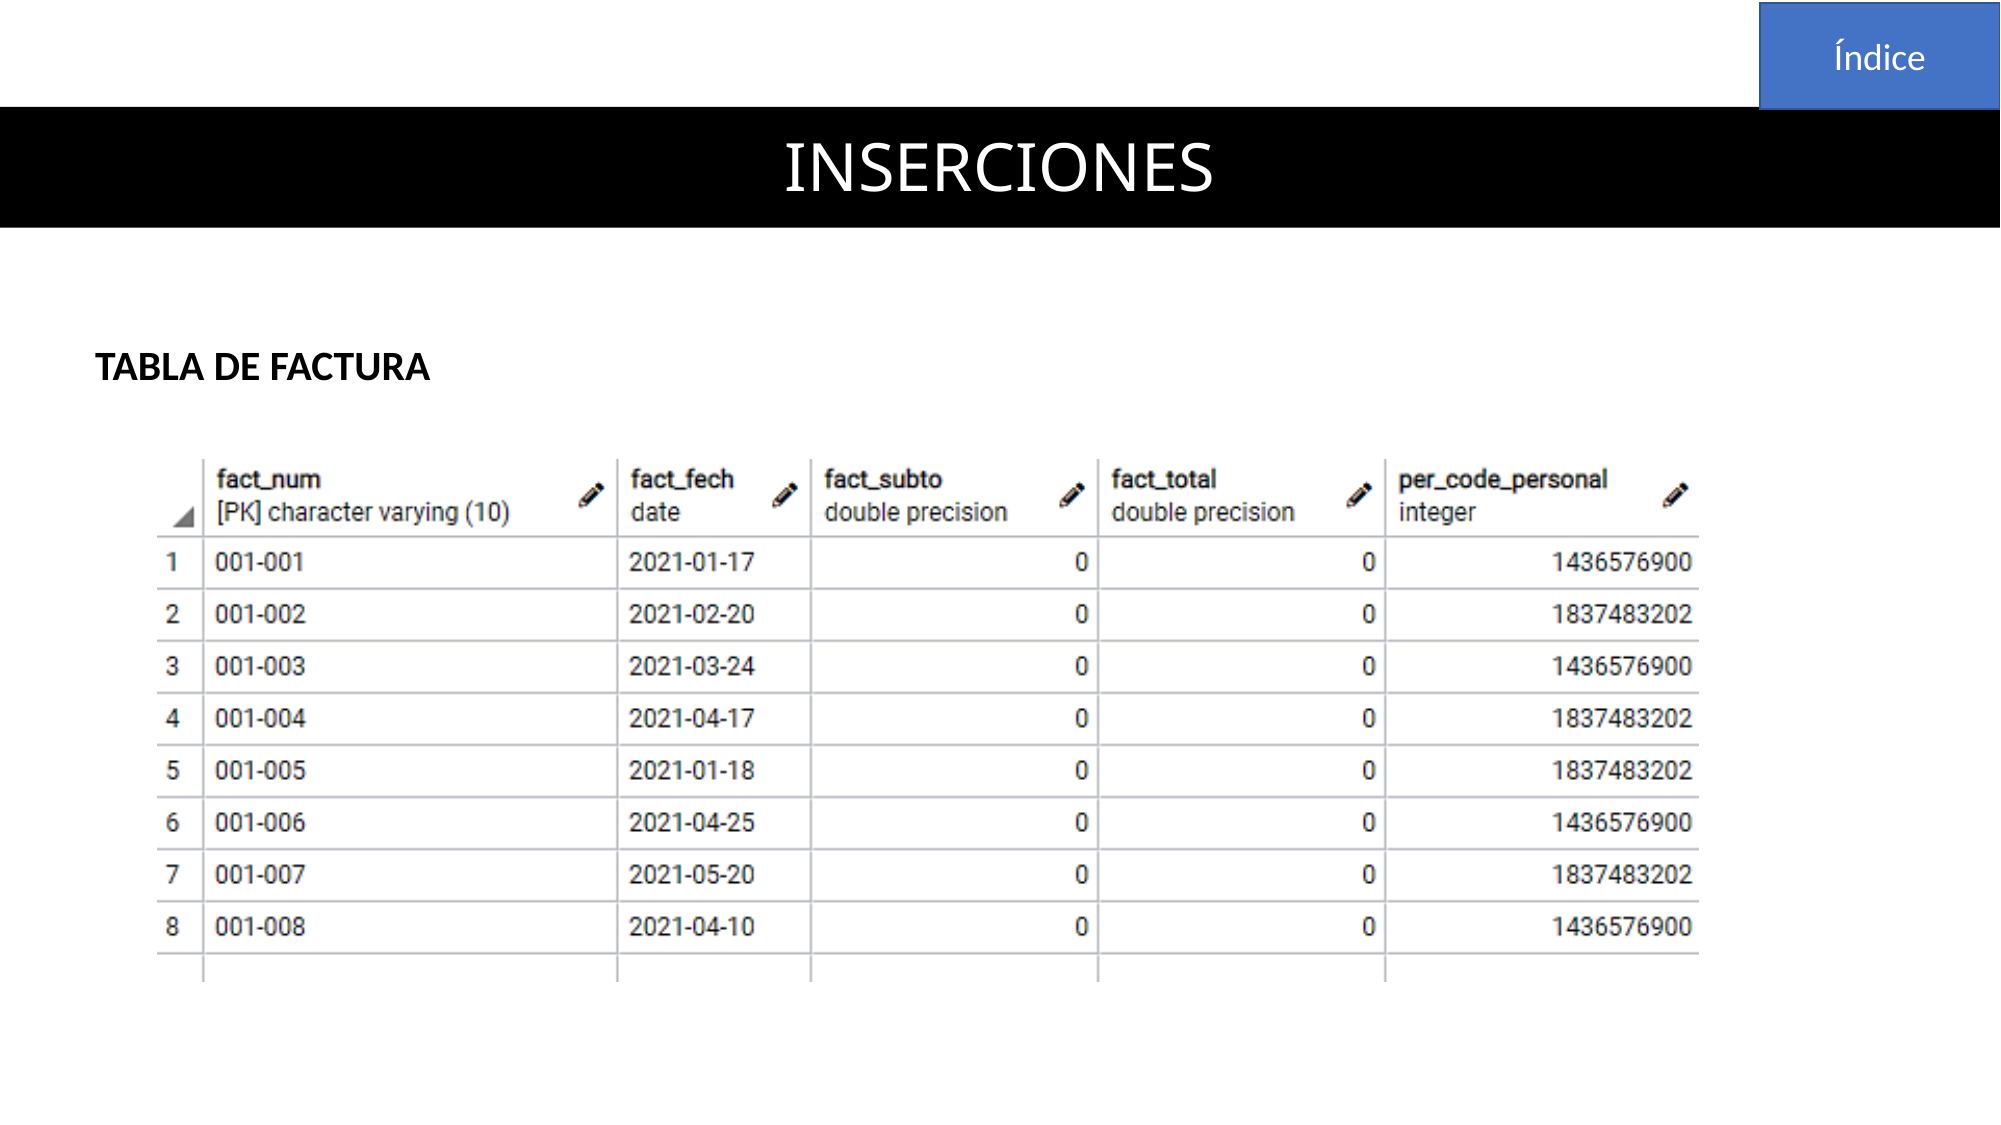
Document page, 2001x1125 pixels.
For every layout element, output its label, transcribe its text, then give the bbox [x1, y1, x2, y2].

text_box [0, 106, 1759, 229]
text_box Índice [1759, 2, 2000, 110]
picture [157, 459, 1699, 982]
title INSERCIONES [80, 109, 1920, 232]
text_box TABLA DE FACTURA [80, 331, 1819, 397]
text_box [1920, 110, 2000, 229]
